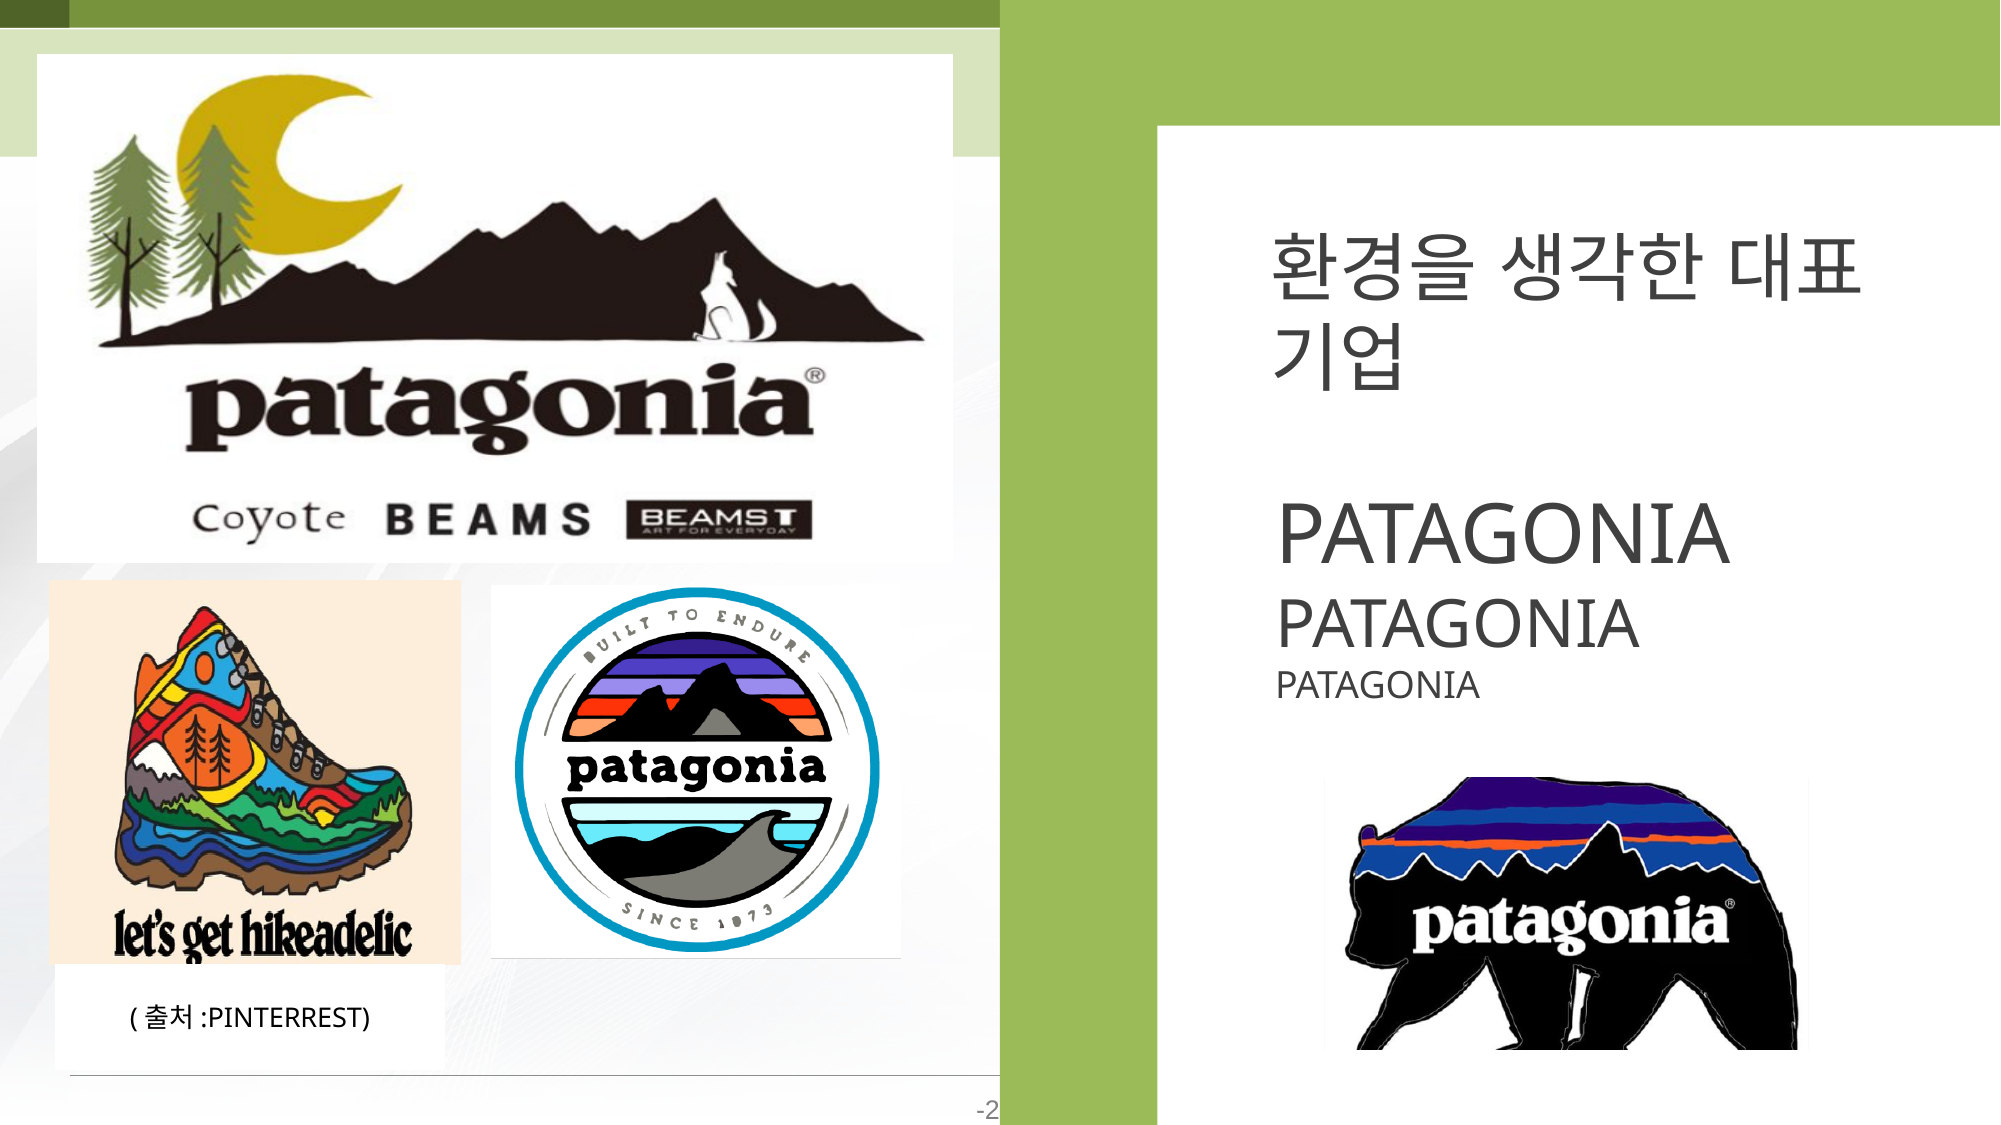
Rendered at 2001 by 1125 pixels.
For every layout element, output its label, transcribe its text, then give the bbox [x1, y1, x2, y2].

text_box PATAGONIA PATAGONIA PATAGONIA [1260, 473, 1814, 1044]
picture [1324, 777, 1809, 1051]
text_box 환경을 생각한 대표 기업 [1255, 148, 1898, 474]
picture [0, 54, 999, 1125]
text_box (출처:PINTERREST) [53, 973, 447, 1072]
